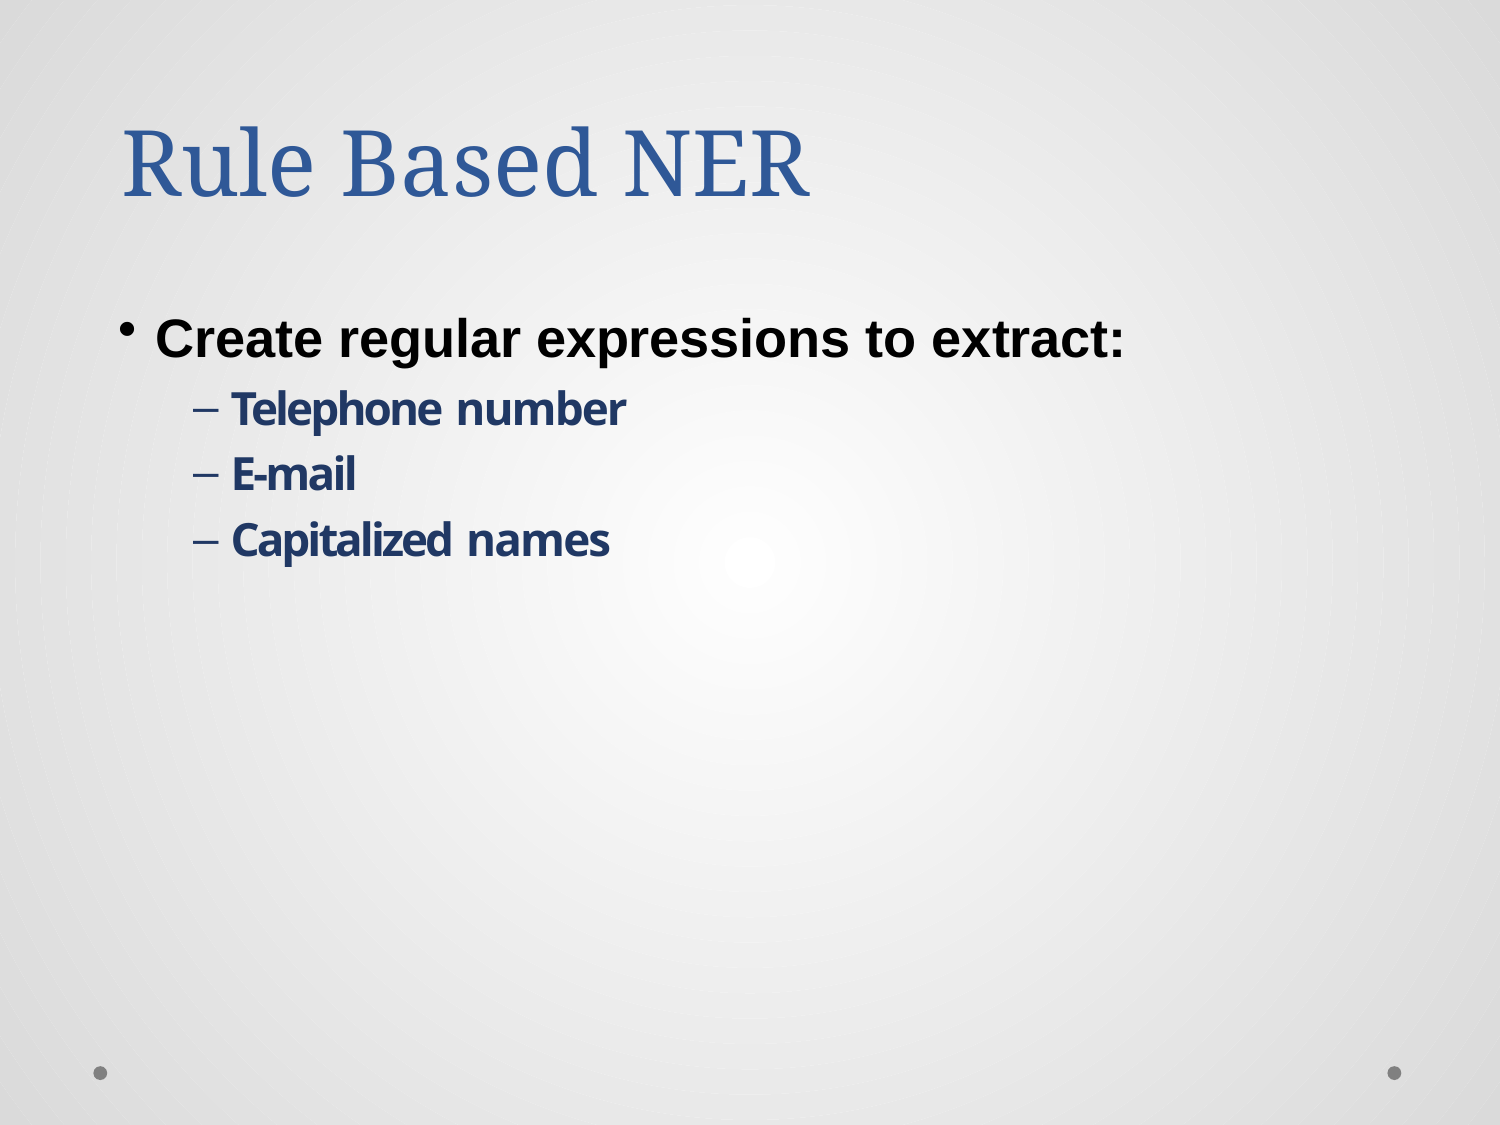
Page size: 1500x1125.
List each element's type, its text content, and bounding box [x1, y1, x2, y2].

title Rule Based NER [116, 24, 814, 215]
text_box Create regular expressions to extract: Telephone number E-mail Capitalized names [116, 286, 1350, 566]
